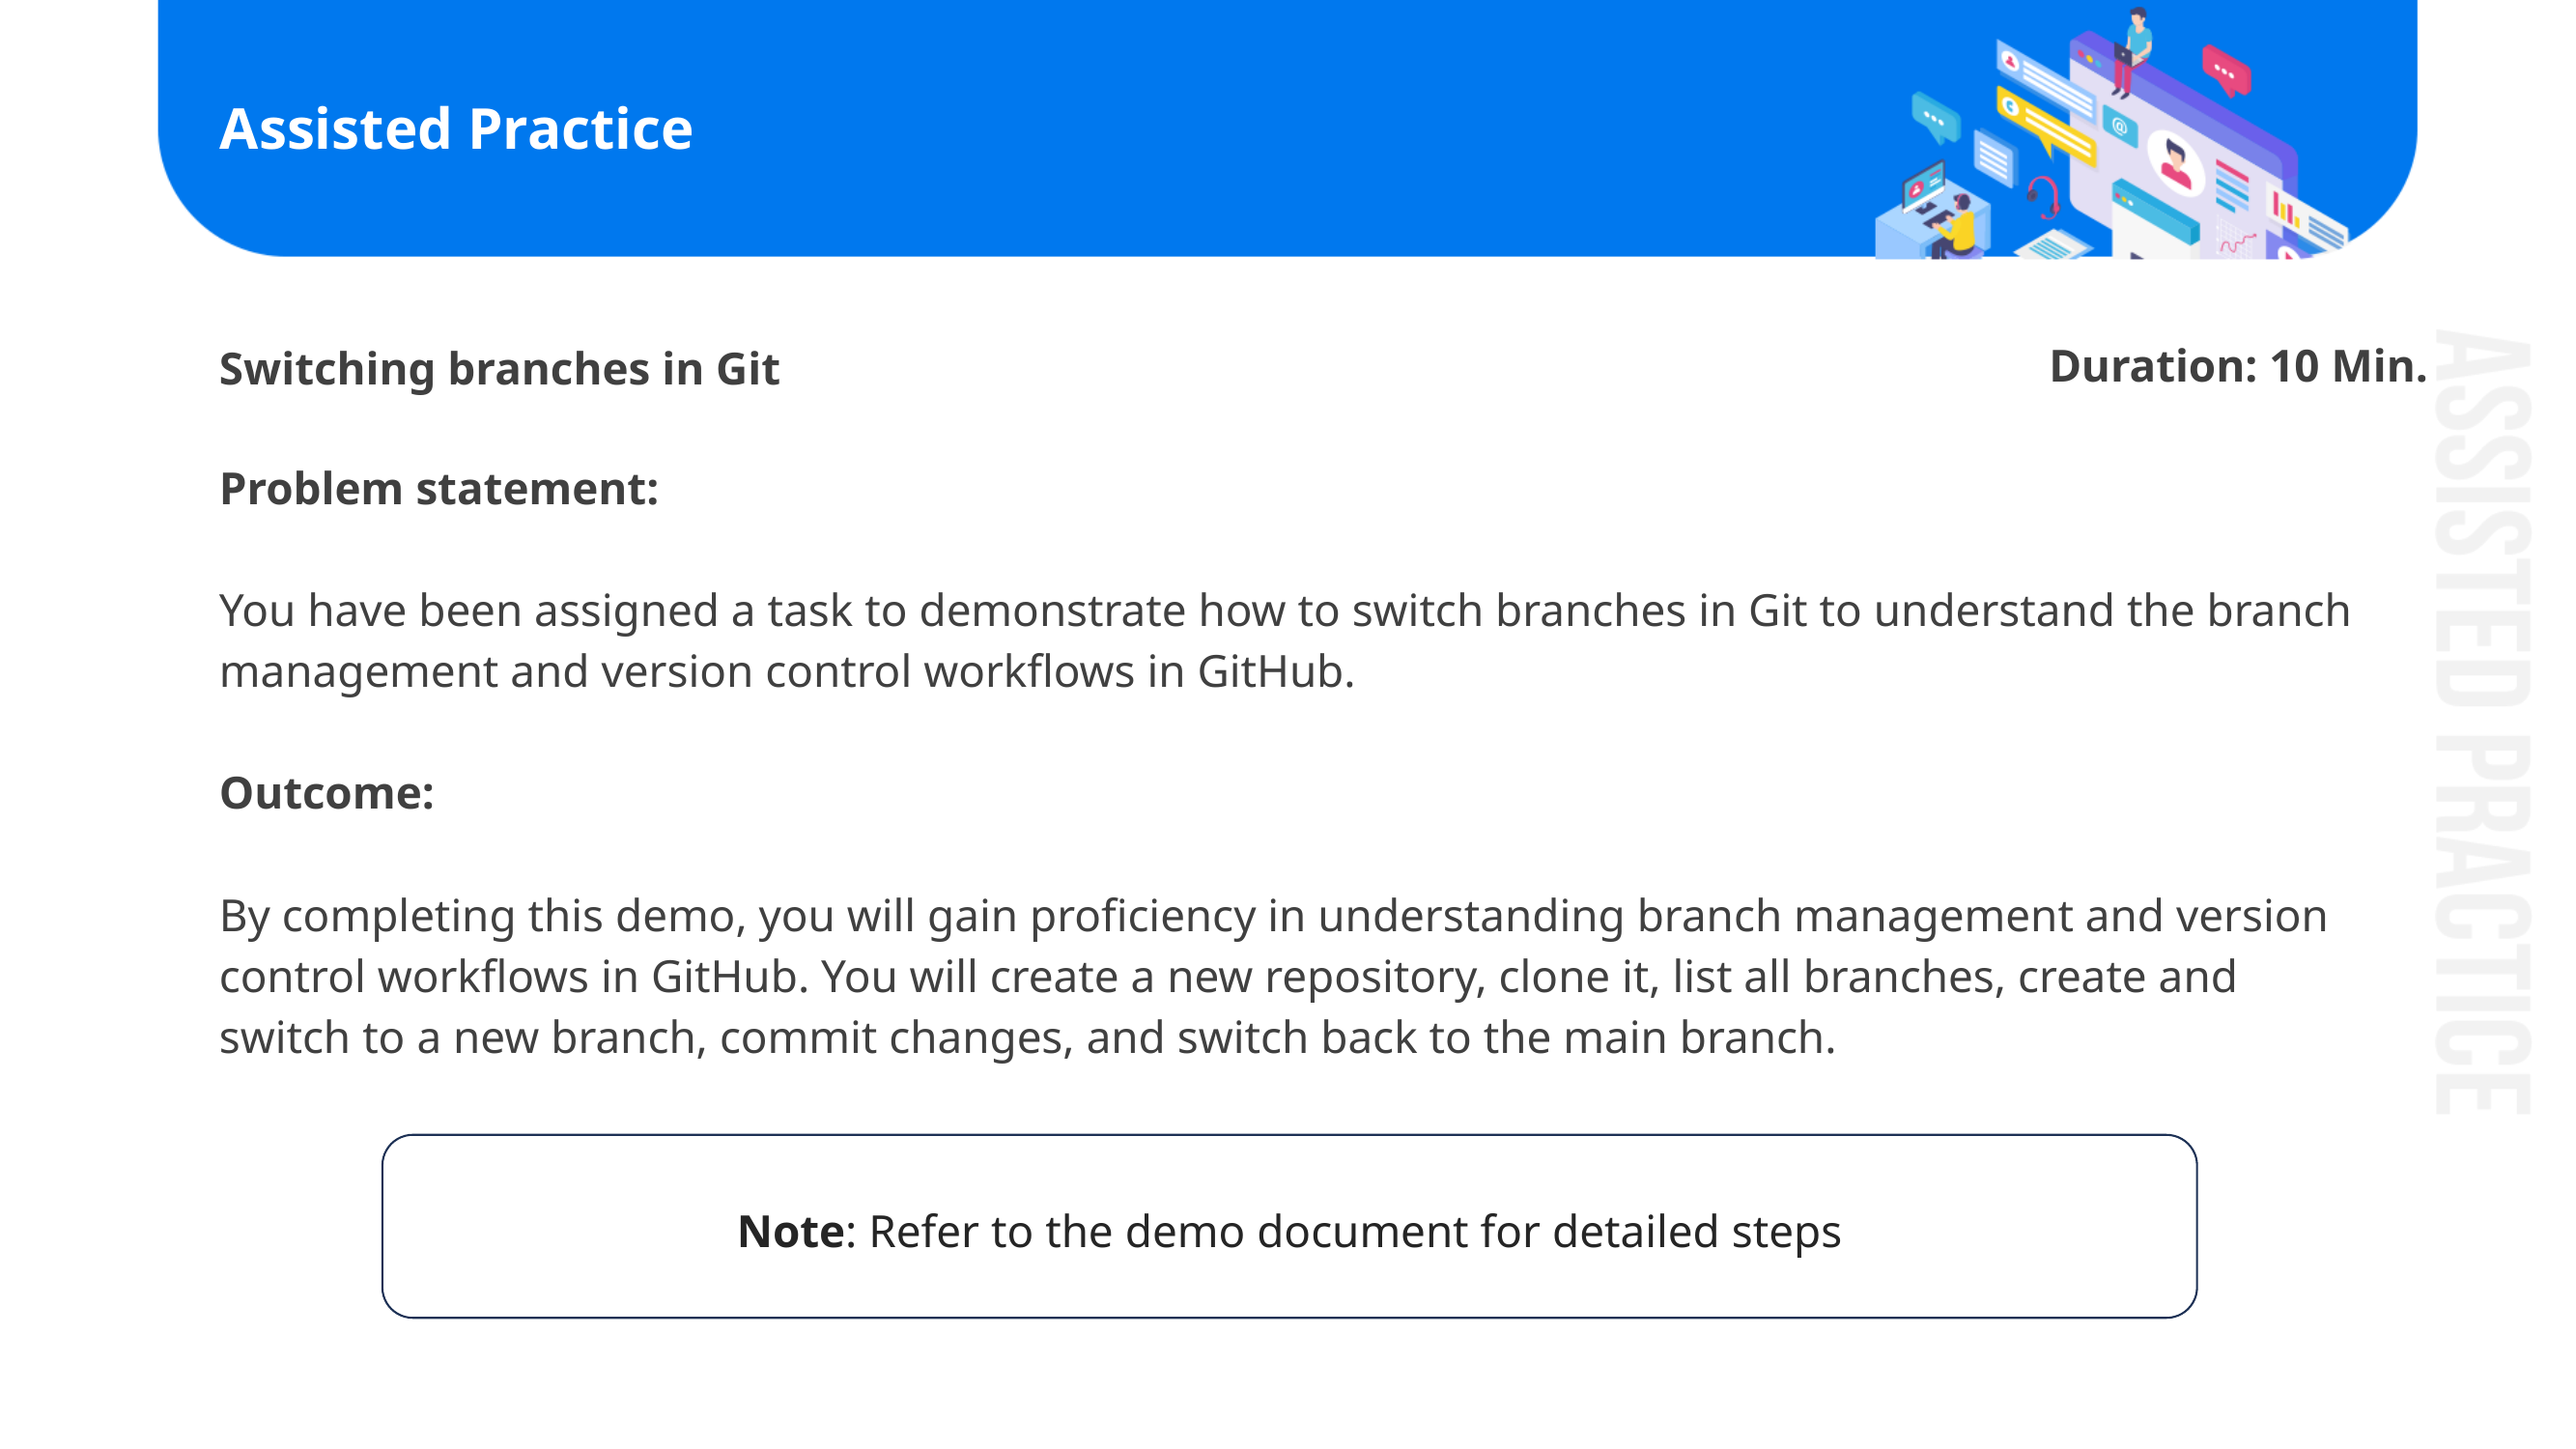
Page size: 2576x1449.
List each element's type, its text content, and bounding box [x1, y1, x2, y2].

list Switching branches in Git [204, 326, 2375, 455]
text_box Note: Refer to the demo document for detailed steps [381, 1133, 2198, 1320]
list Problem statement: You have been assigned a task to demonstrate how to switch branches in Git to understand the branch management and version control workflows in GitHub. Outcome: By completing this demo, you will gain proficiency in understanding branch management and version control workflows in GitHub. You will create a new repository, clone it, list all branches, create and switch to a new branch, commit changes, and switch back to the main branch. [204, 455, 2375, 1307]
title Assisted Practice [205, 69, 1742, 175]
picture [0, 0, 2576, 1449]
text_box Duration: 10 Min. [1889, 323, 2483, 406]
